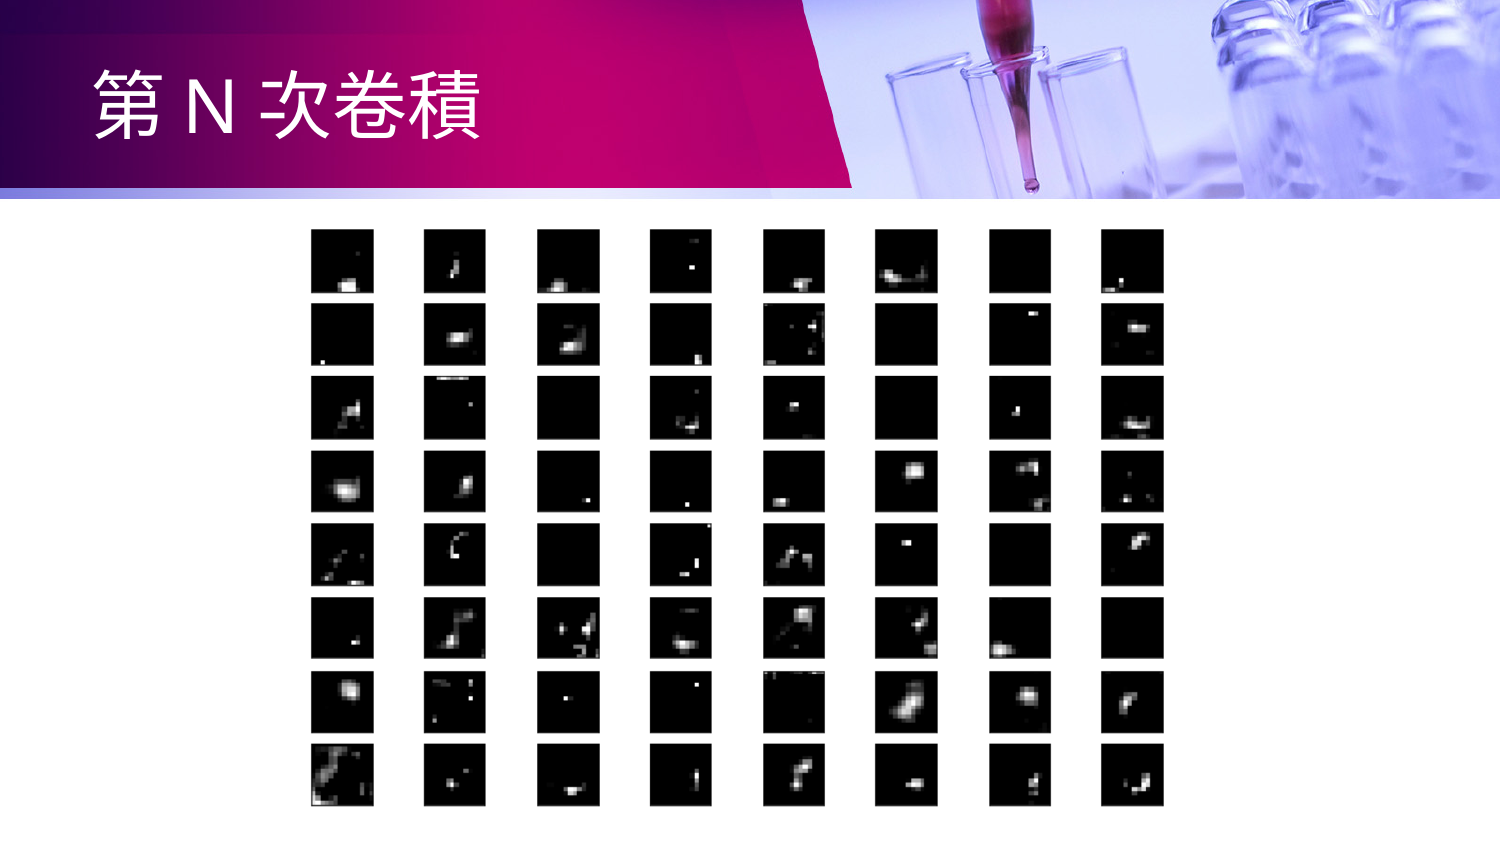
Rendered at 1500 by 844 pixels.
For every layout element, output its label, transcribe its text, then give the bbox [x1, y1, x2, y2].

title 第N次卷積 [75, 33, 1425, 175]
picture [0, 0, 1500, 844]
